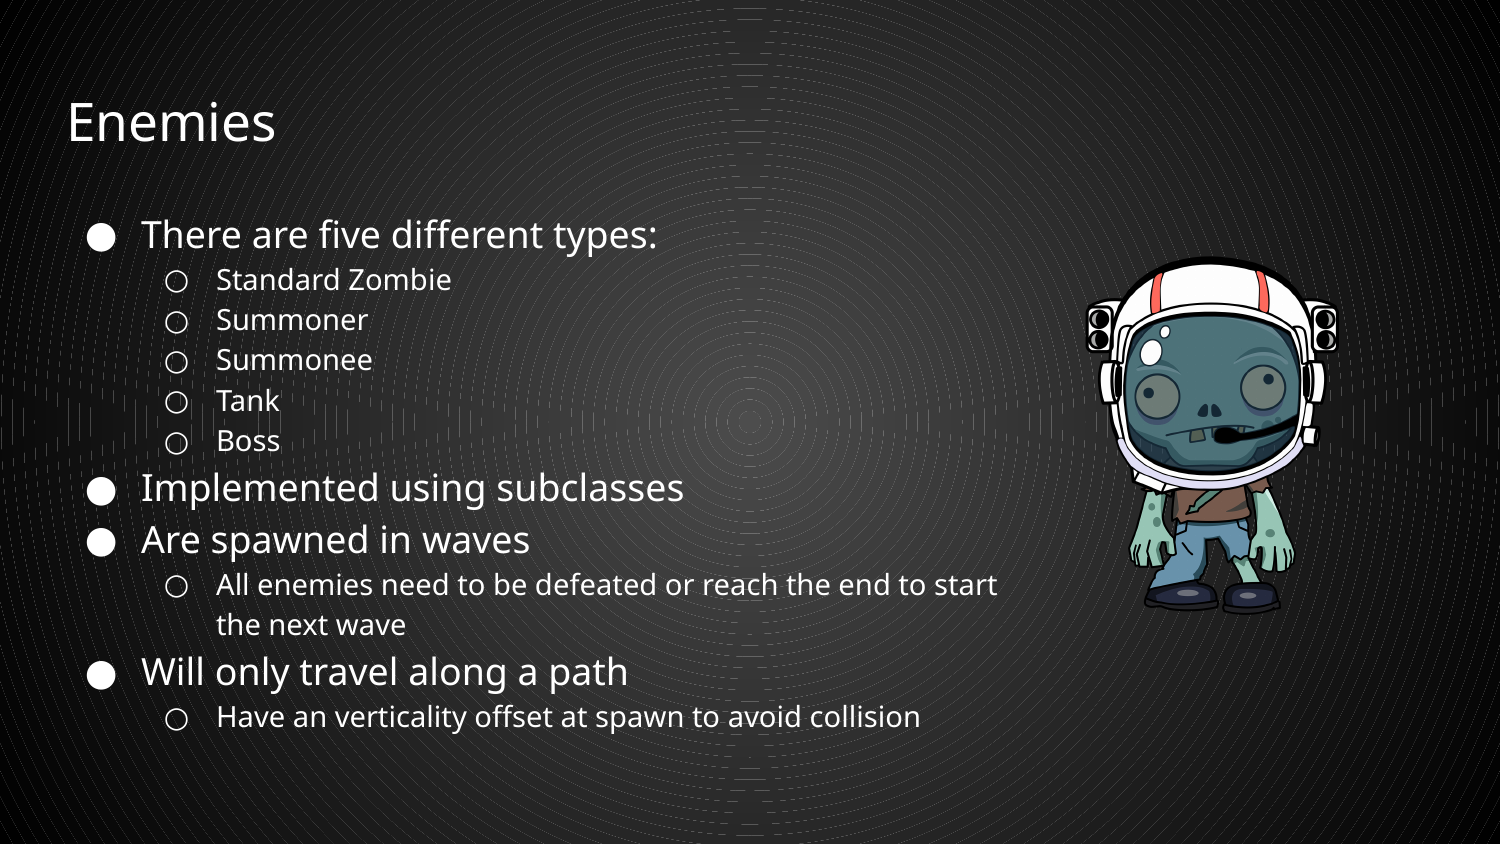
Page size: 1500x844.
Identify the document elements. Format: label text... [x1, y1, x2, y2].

picture [1057, 253, 1378, 638]
title Enemies [51, 72, 1449, 167]
list There are five different types: Standard Zombie Summoner Summonee Tank Boss Implemented using subclasses Are spawned in waves All enemies need to be defeated or reach the end to start the next wave Will only travel along a path Have an verticality offset at spawn to avoid collision [51, 189, 1046, 825]
